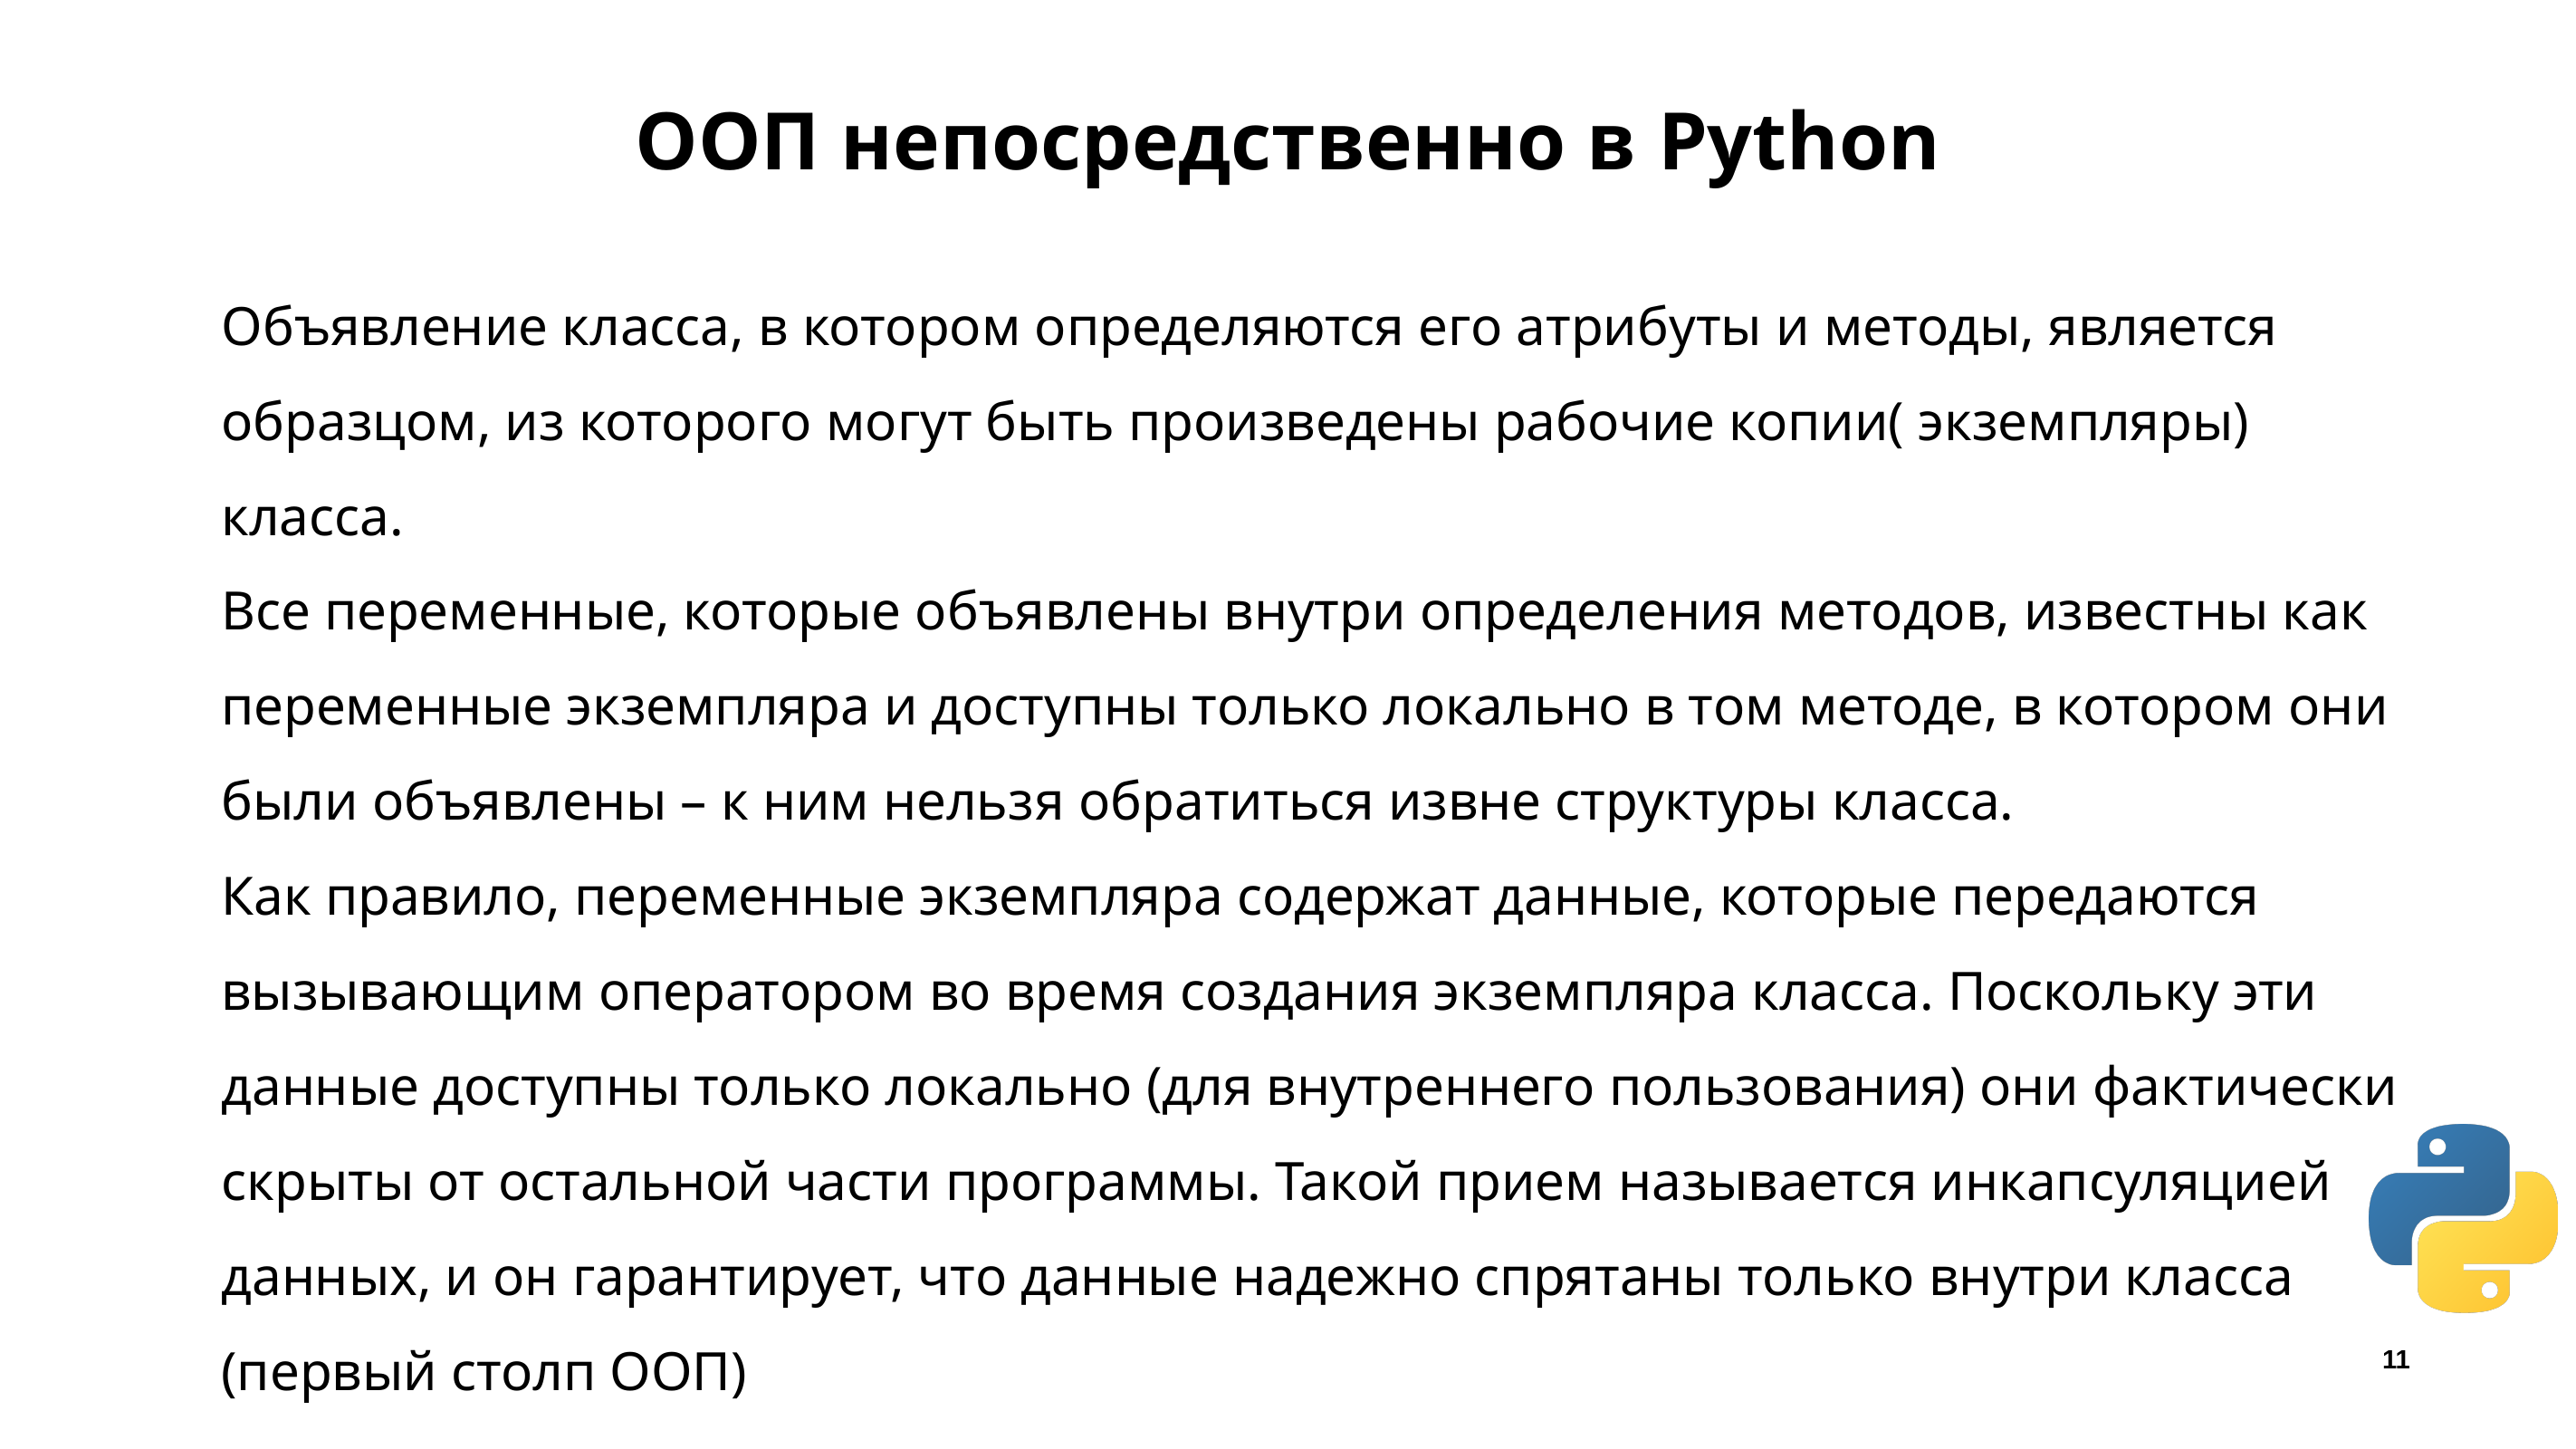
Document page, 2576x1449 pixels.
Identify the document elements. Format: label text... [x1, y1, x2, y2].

text_box Объявление класса, в котором определяются его атрибуты и методы, является образцом, из которого могут быть произведены рабочие копии( экземпляры) класса. Все переменные, которые объявлены внутри определения методов, известны как переменные экземпляра и доступны только локально в том методе, в котором они были объявлены – к ним нельзя обратиться извне структуры класса. Как правило, переменные экземпляра содержат данные, которые передаются вызывающим оператором во время создания экземпляра класса. Поскольку эти данные доступны только локально (для внутреннего пользования) они фактически скрыты от остальной части программы. Такой прием называется инкапсуляцией данных, и он гарантирует, что данные надежно спрятаны только внутри класса (первый столп ООП) [207, 254, 2416, 1408]
title ООП непосредственно в Python [160, 85, 2415, 254]
picture [2369, 1123, 2558, 1313]
